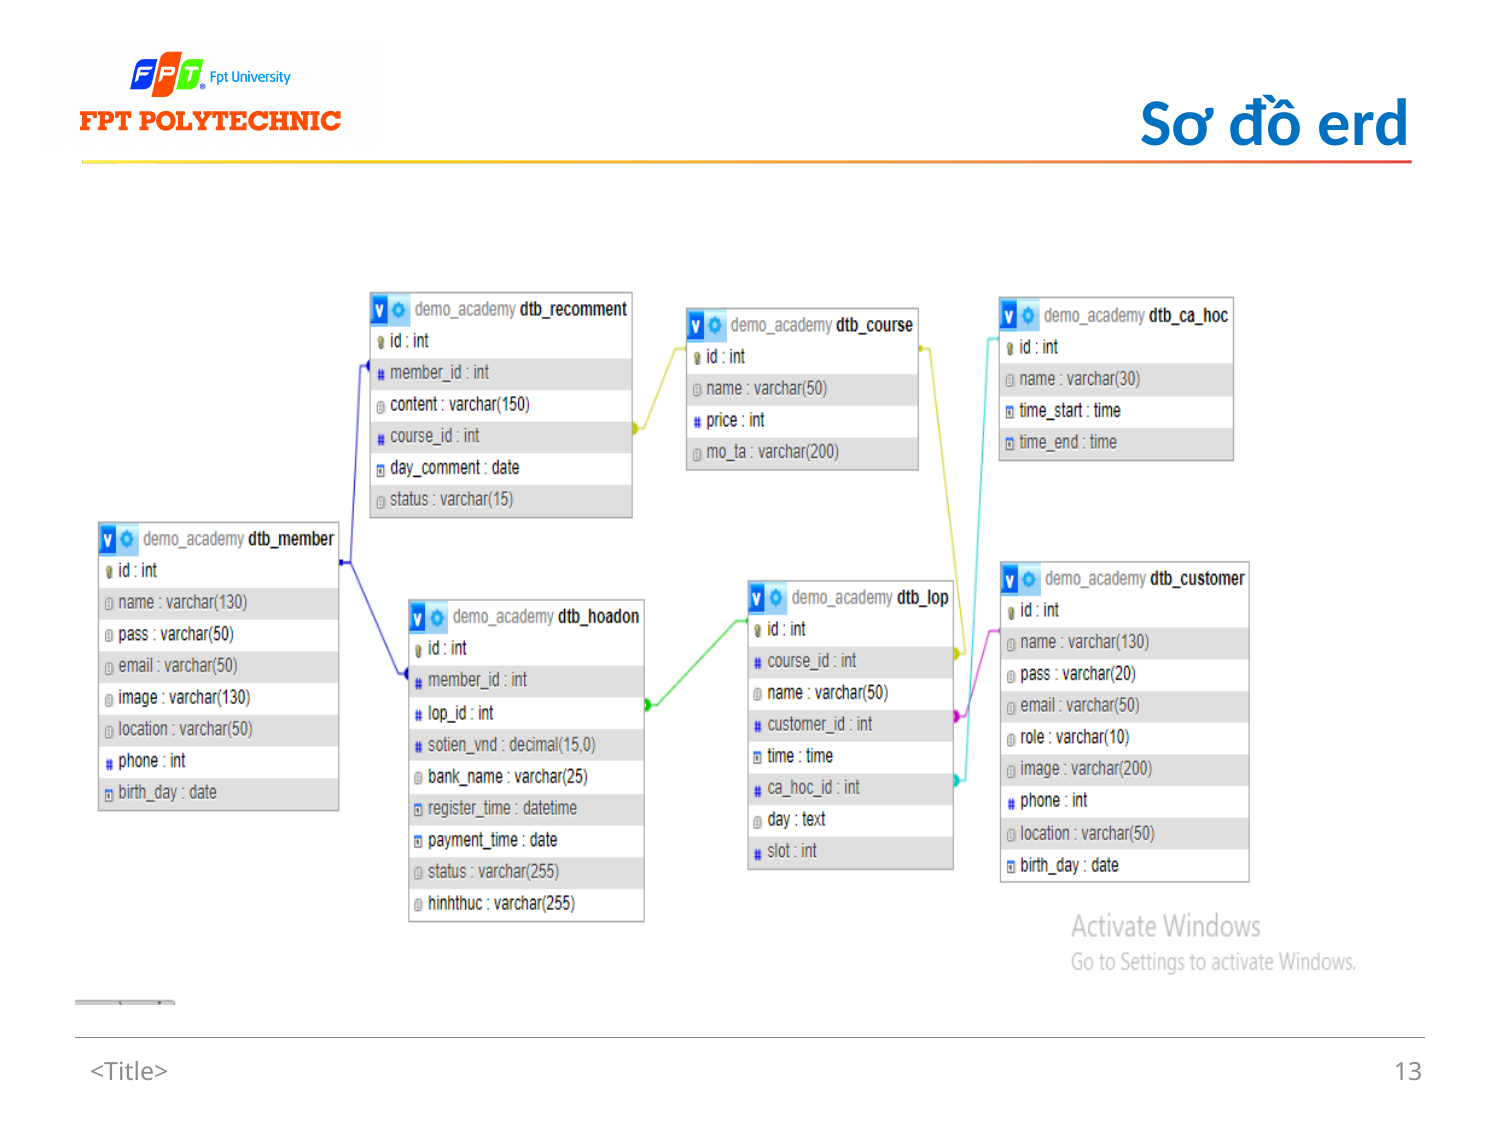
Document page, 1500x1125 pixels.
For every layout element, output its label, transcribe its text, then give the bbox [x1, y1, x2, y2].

title Sơ đồ erd [74, 24, 1426, 213]
footer <Title> [75, 1040, 1075, 1100]
slide_number 13 [1087, 1042, 1438, 1103]
picture [0, 0, 1500, 1006]
